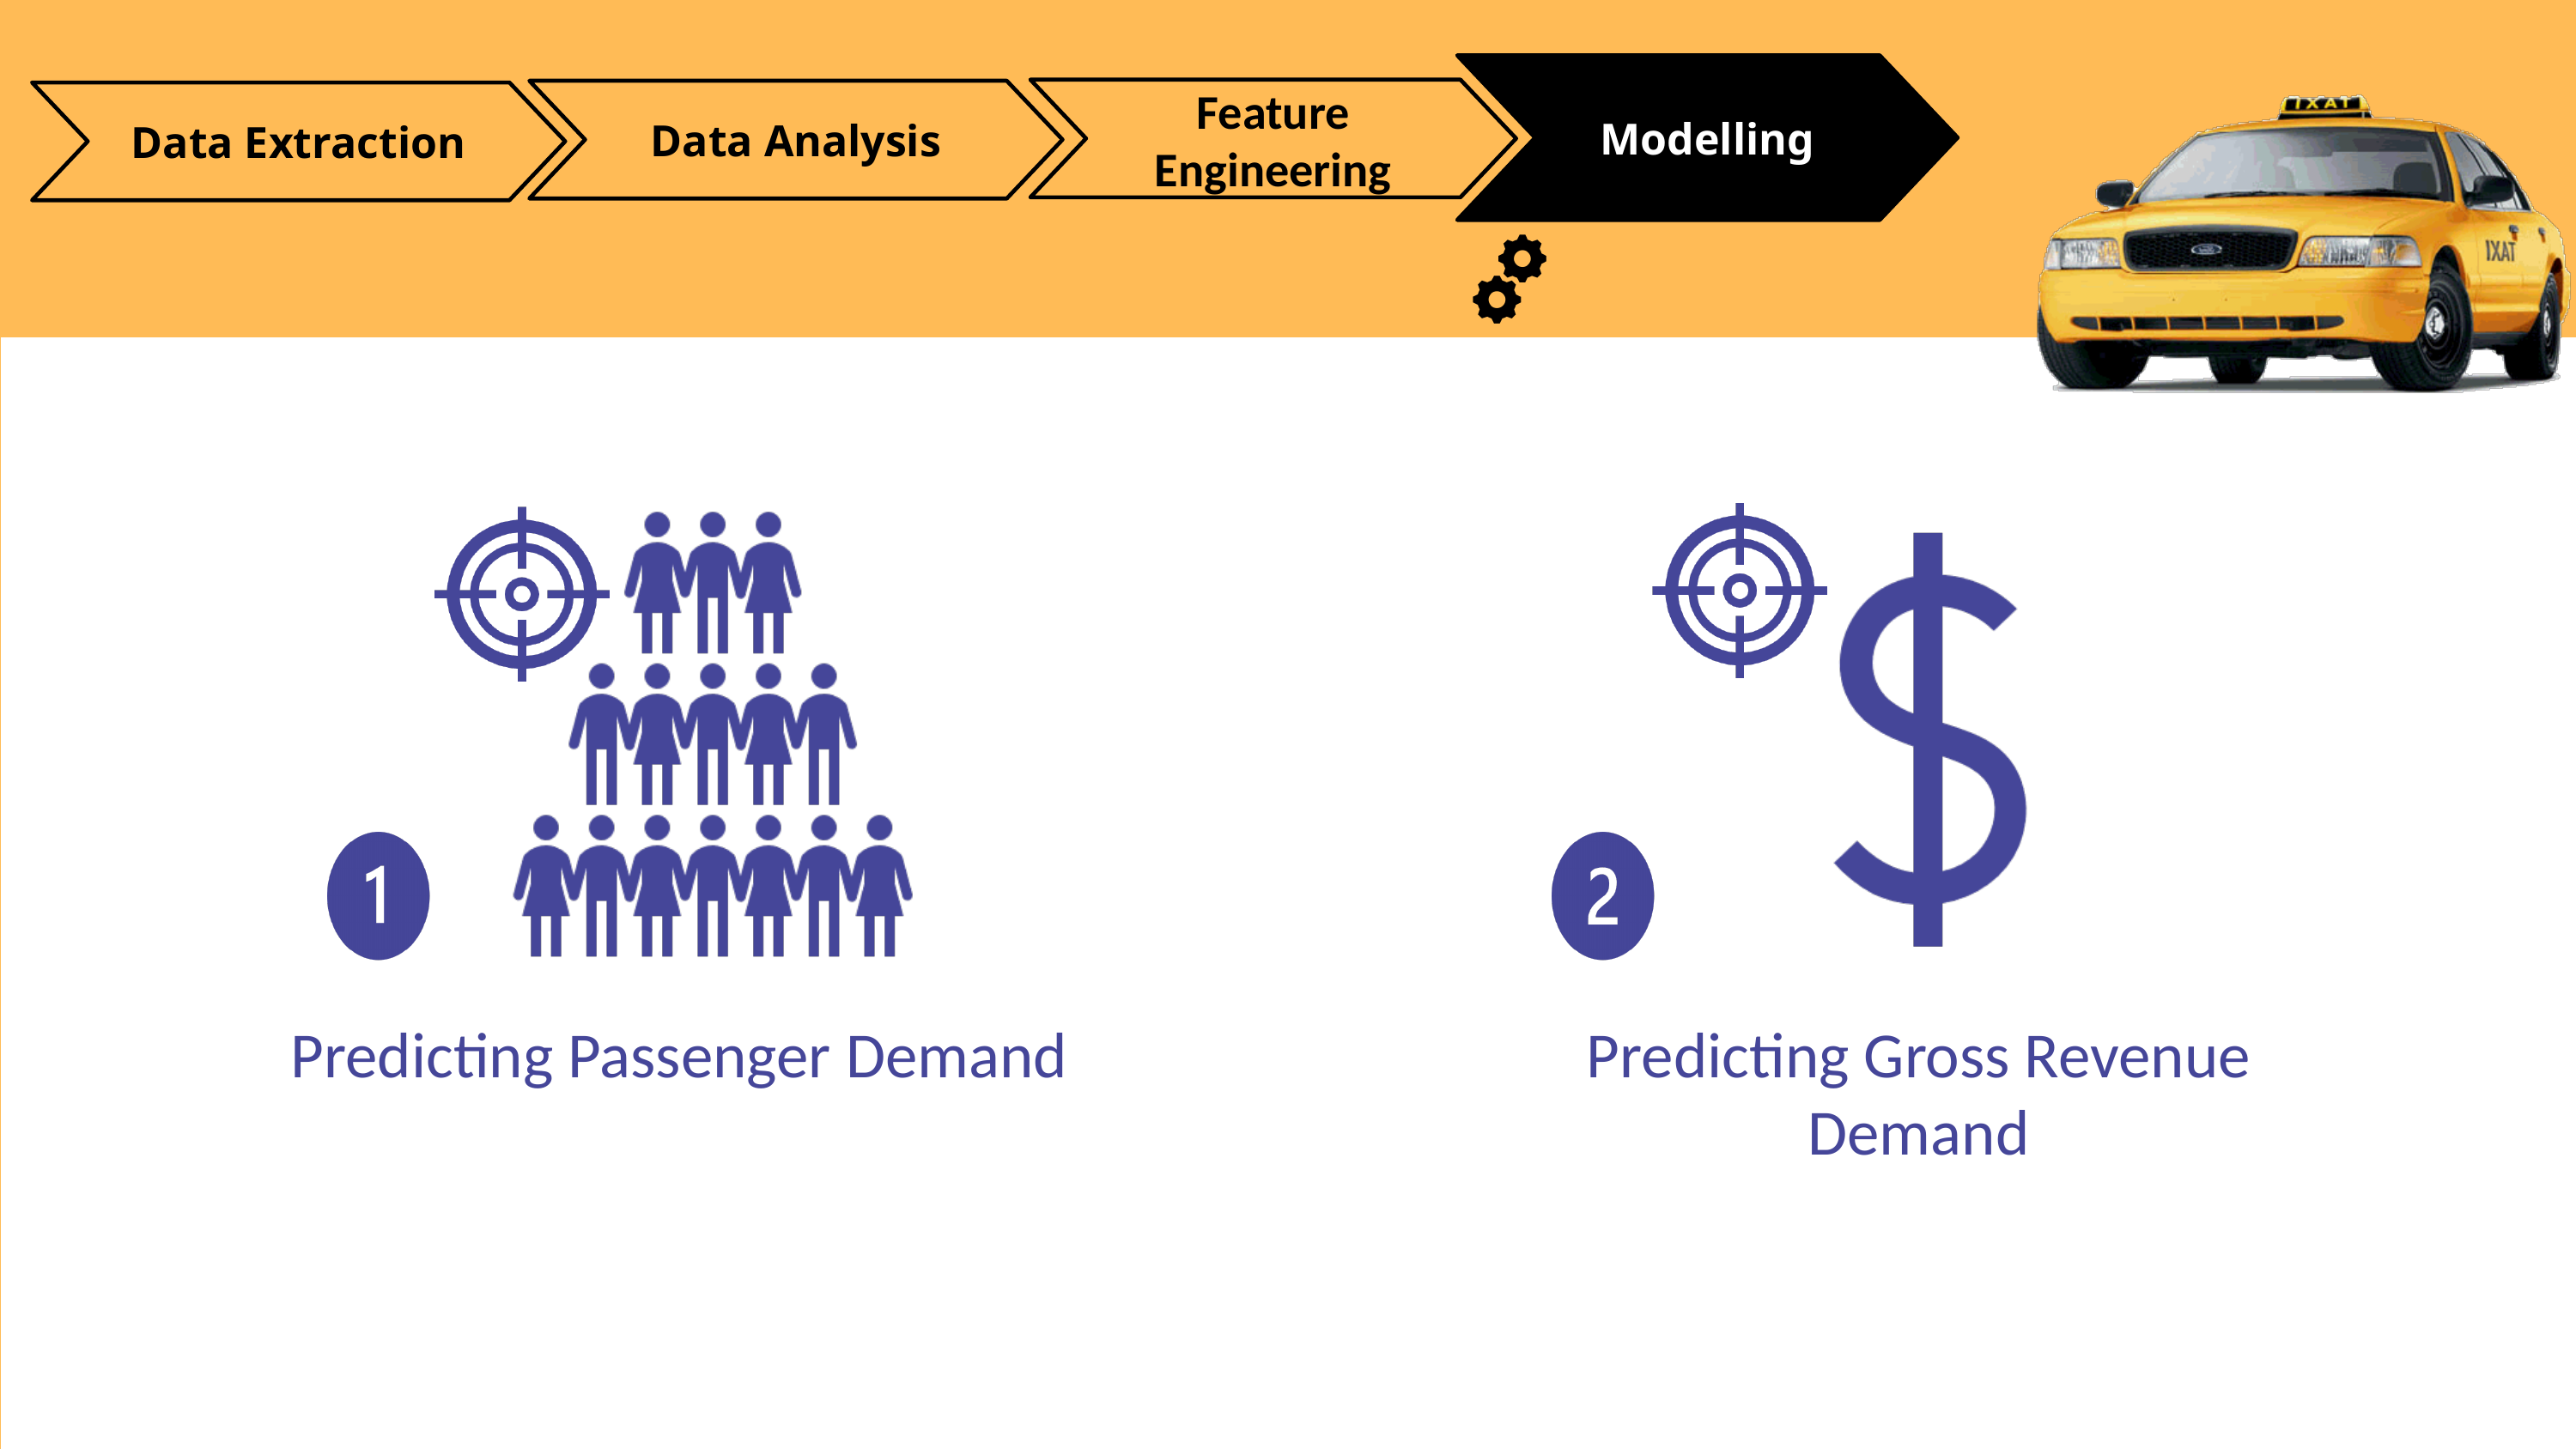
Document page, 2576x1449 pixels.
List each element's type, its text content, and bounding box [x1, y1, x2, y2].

text_box Feature Engineering [1029, 77, 1518, 199]
picture [1455, 225, 1564, 333]
text_box Data Extraction [30, 80, 567, 203]
text_box Modelling [1455, 53, 1959, 222]
text_box Data Analysis [527, 78, 1064, 201]
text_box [1637, 488, 2160, 972]
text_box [419, 492, 951, 977]
picture [1, 82, 2576, 1449]
